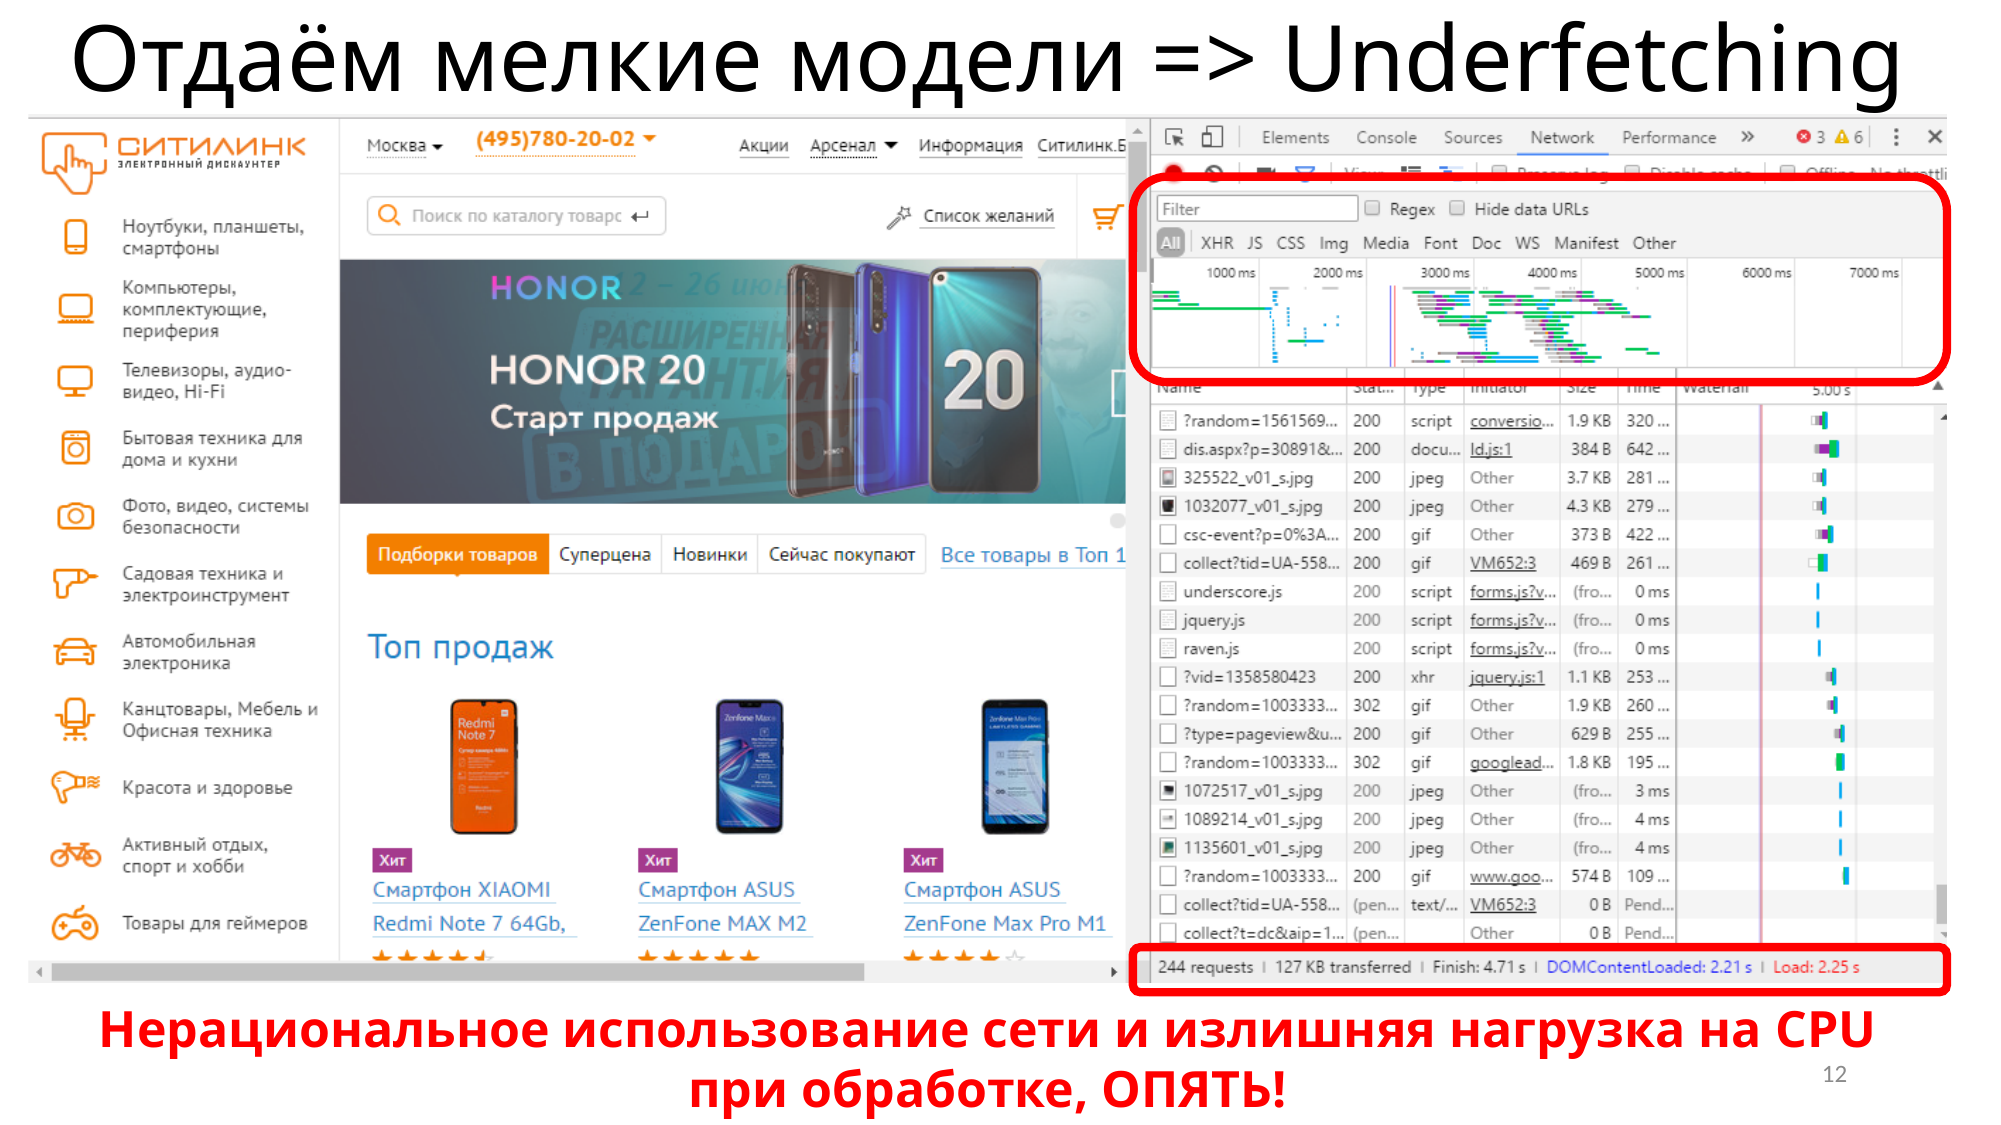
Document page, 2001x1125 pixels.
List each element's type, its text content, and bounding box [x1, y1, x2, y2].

text_box Нерациональное использование сети и излишняя нагрузка на CPU при обработке, ОПЯТЬ! [28, 990, 1947, 1125]
picture [28, 114, 1948, 983]
text_box [1131, 973, 1949, 990]
slide_number 12 [1412, 1042, 1863, 1103]
list Отдаём мелкие модели => Underfetching [28, 4, 1947, 90]
